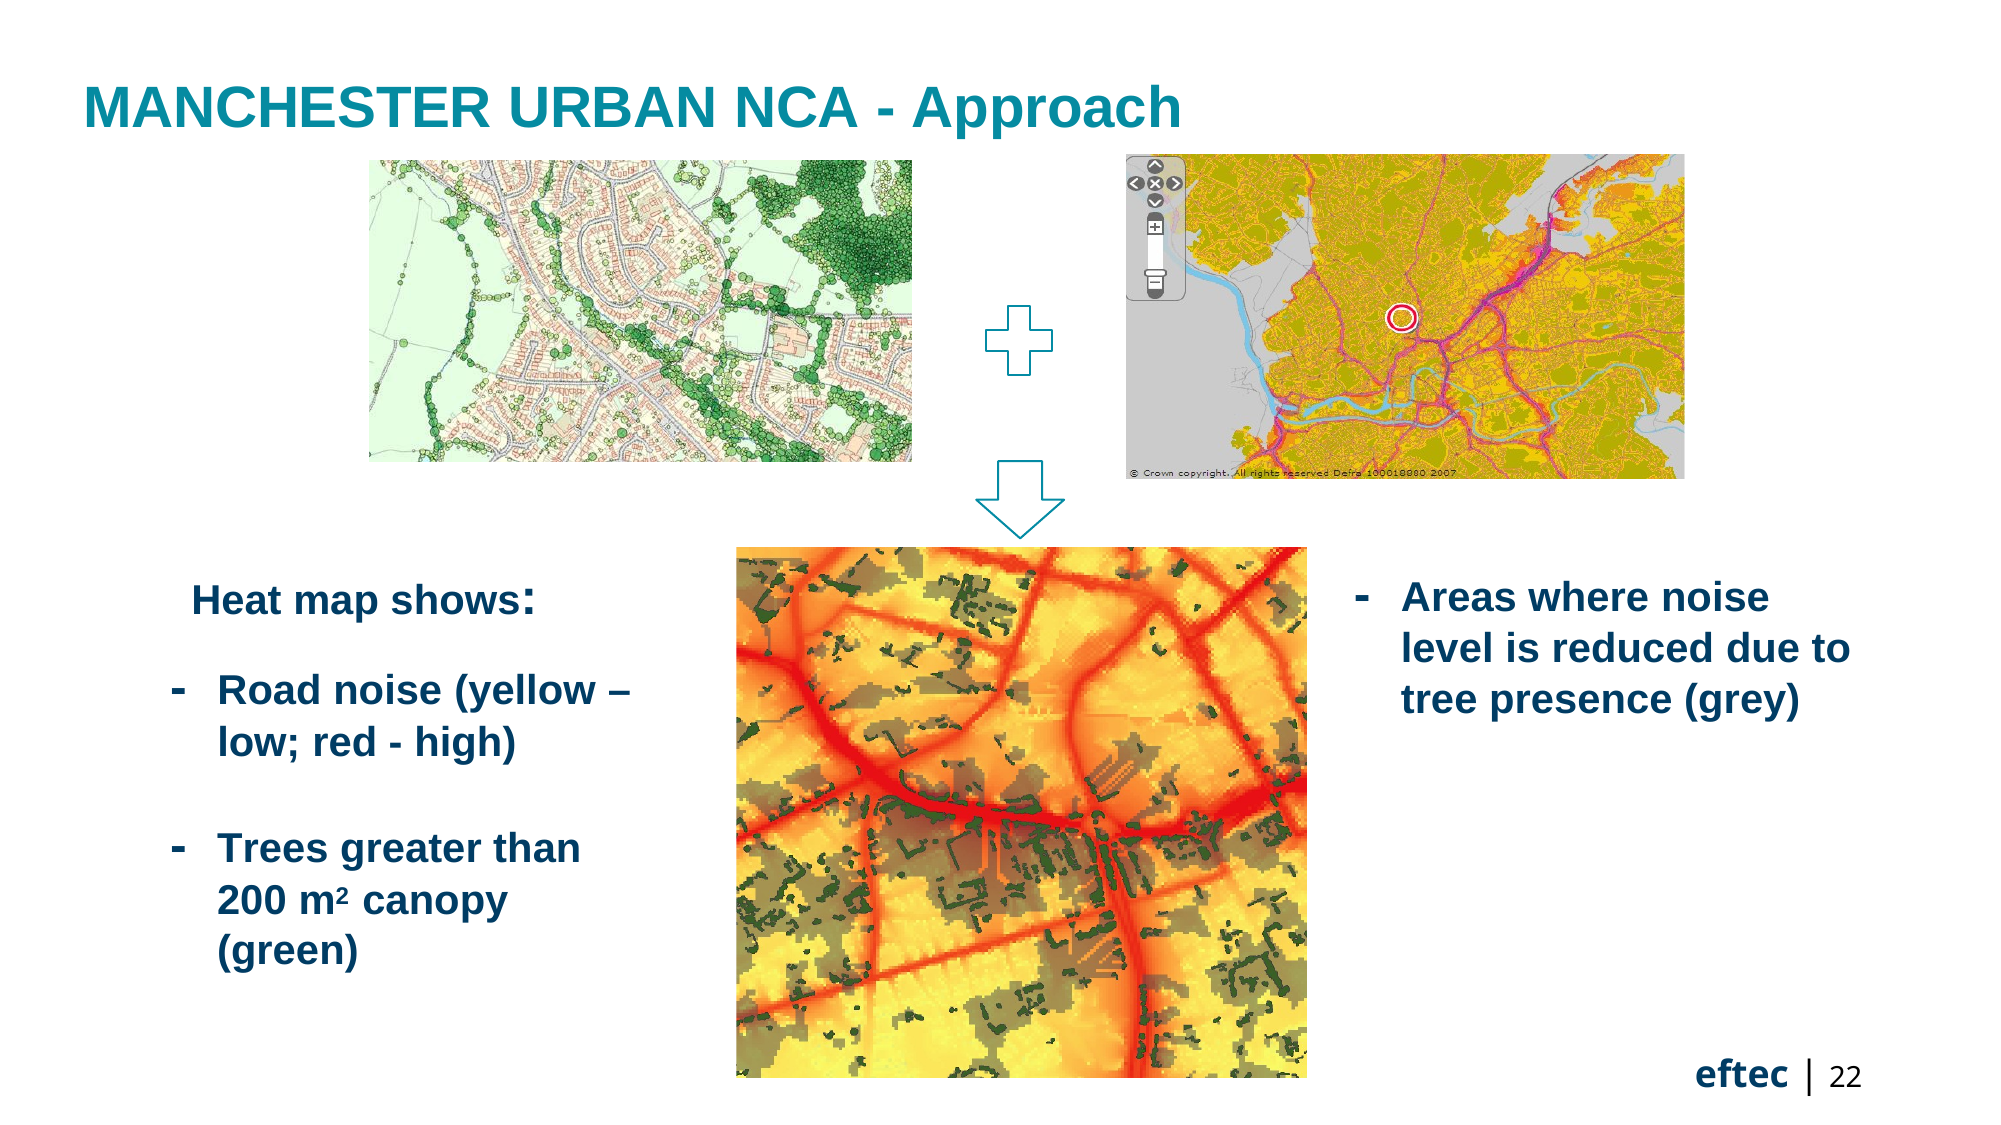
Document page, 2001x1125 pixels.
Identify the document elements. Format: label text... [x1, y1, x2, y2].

text_box - Areas where noise level is reduced due to tree presence (grey) [1351, 561, 1863, 722]
text_box - Road noise (yellow – low; red - high) [168, 654, 685, 765]
text_box MANCHESTER URBAN NCA - Approach [79, 69, 1185, 140]
text_box [1126, 154, 1685, 479]
slide_number eftec | <nummer> [1412, 746, 1863, 1125]
text_box - Trees greater than 200 m2 canopy (green) [168, 812, 629, 973]
text_box [985, 306, 1053, 375]
text_box Heat map shows: [168, 564, 559, 625]
text_box [736, 547, 1307, 1078]
text_box [976, 461, 1065, 539]
text_box [369, 160, 912, 462]
